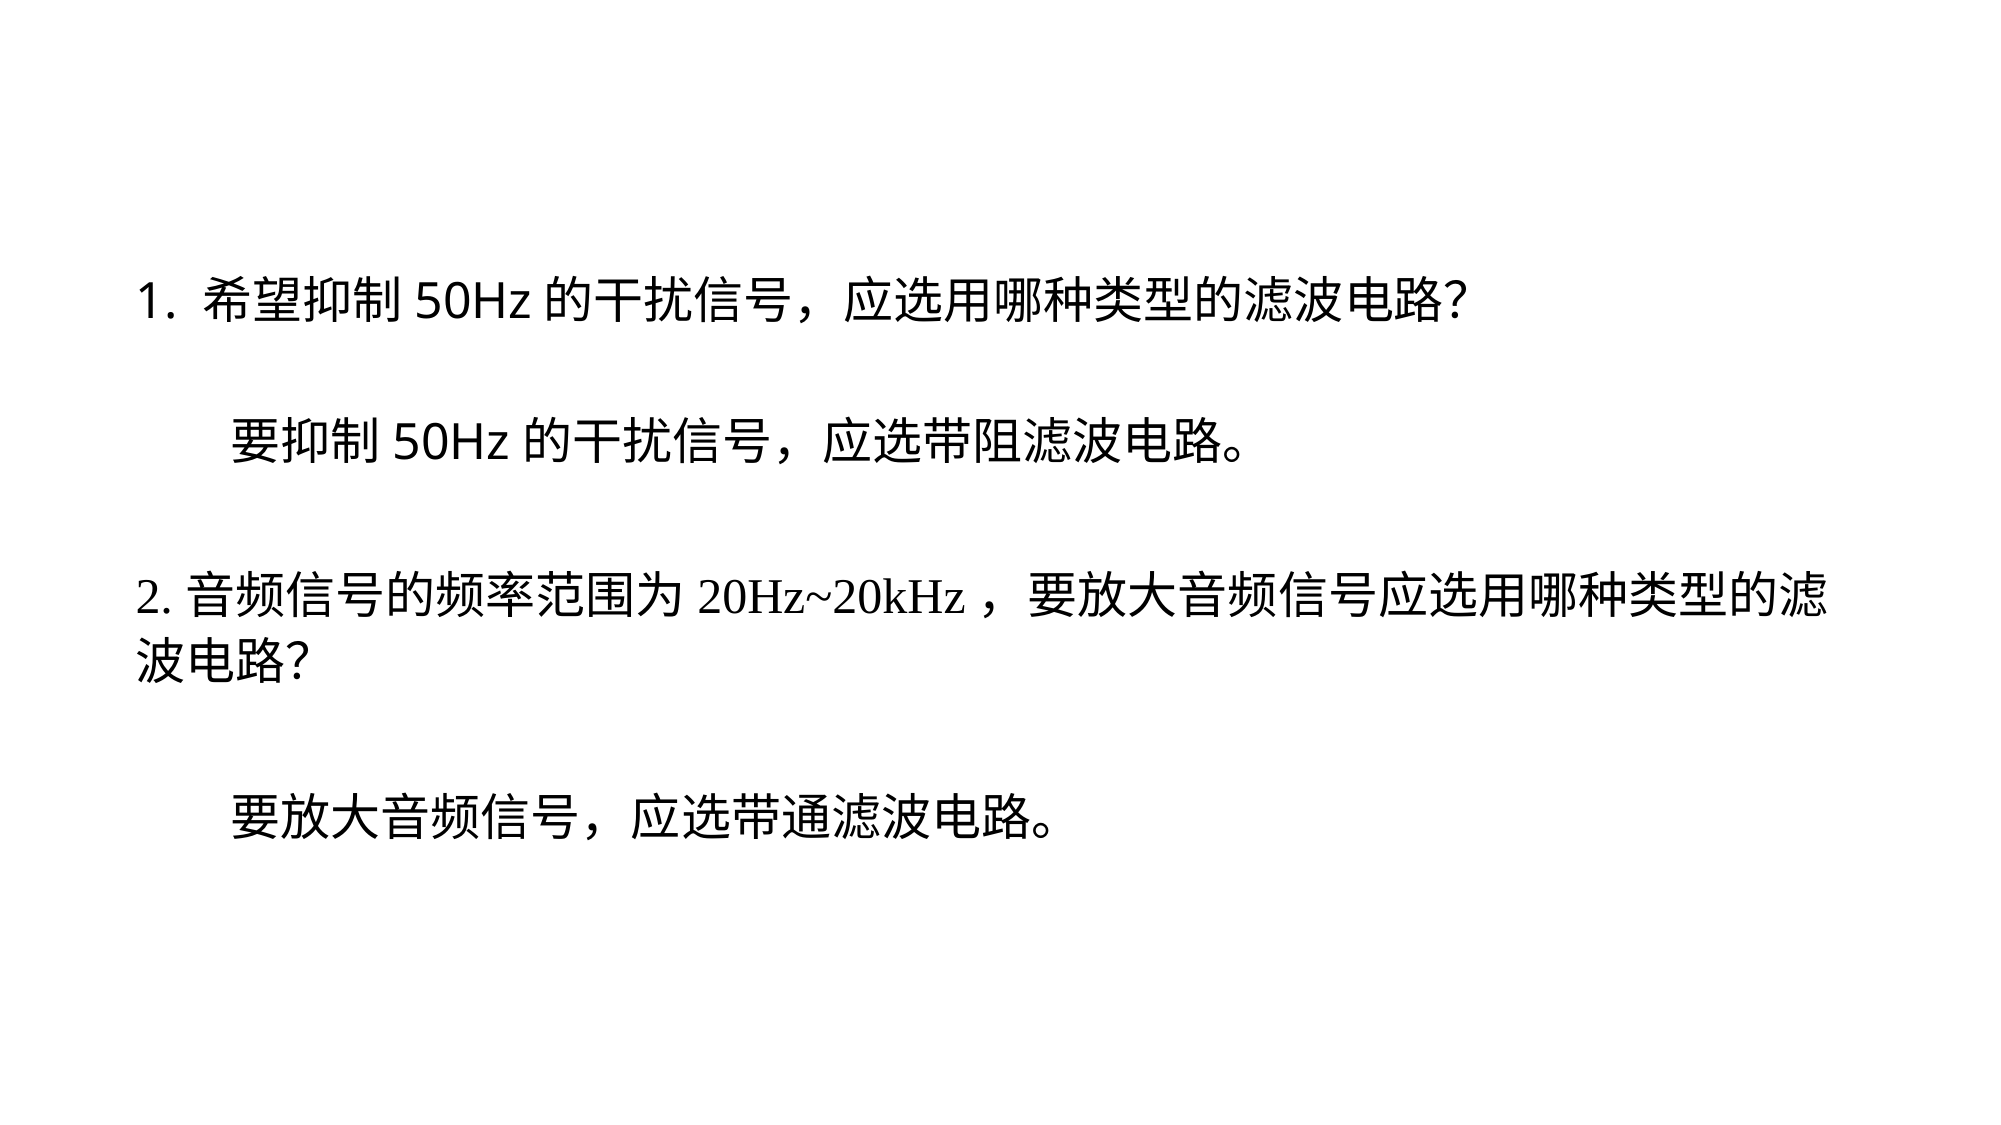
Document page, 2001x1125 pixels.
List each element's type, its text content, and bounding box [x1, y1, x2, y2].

text_box 2.音频信号的频率范围为20Hz~20kHz，要放大音频信号应选用哪种类型的滤波电路？ [120, 550, 1843, 697]
text_box 要放大音频信号，应选带通滤波电路。 [216, 772, 1454, 853]
text_box 要抑制50Hz的干扰信号，应选带阻滤波电路。 [216, 395, 1442, 477]
text_box 1. 希望抑制50Hz的干扰信号，应选用哪种类型的滤波电路？ [120, 255, 1610, 336]
